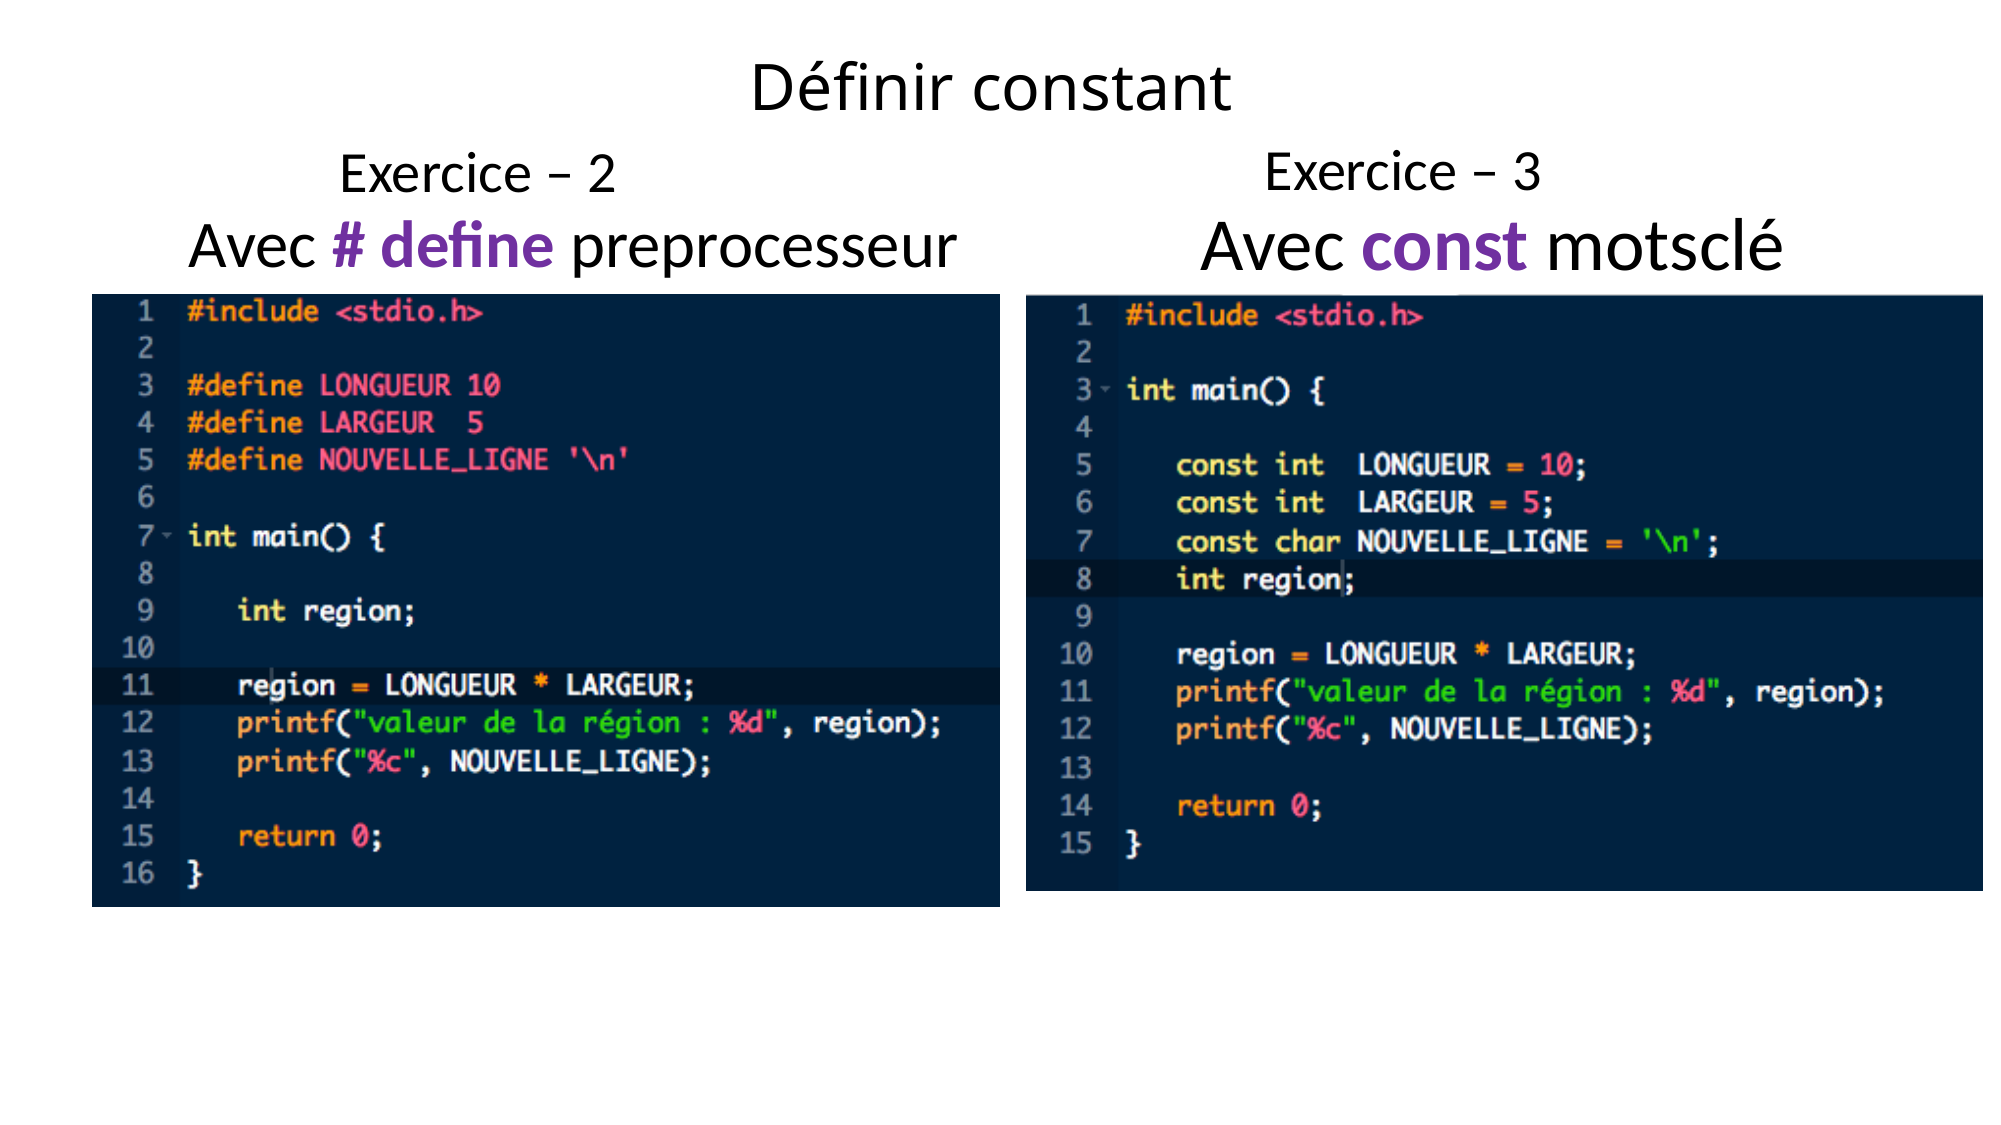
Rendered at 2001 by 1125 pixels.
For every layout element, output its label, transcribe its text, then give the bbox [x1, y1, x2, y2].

text_box Avec const motsclé [1185, 188, 1860, 293]
picture [1026, 294, 1983, 891]
title Définir constant [137, 47, 1863, 133]
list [92, 294, 1000, 907]
text_box Avec # define preprocesseur [173, 193, 1000, 288]
text_box Exercice – 2 [324, 127, 849, 212]
text_box Exercice – 3 [1250, 124, 1774, 210]
